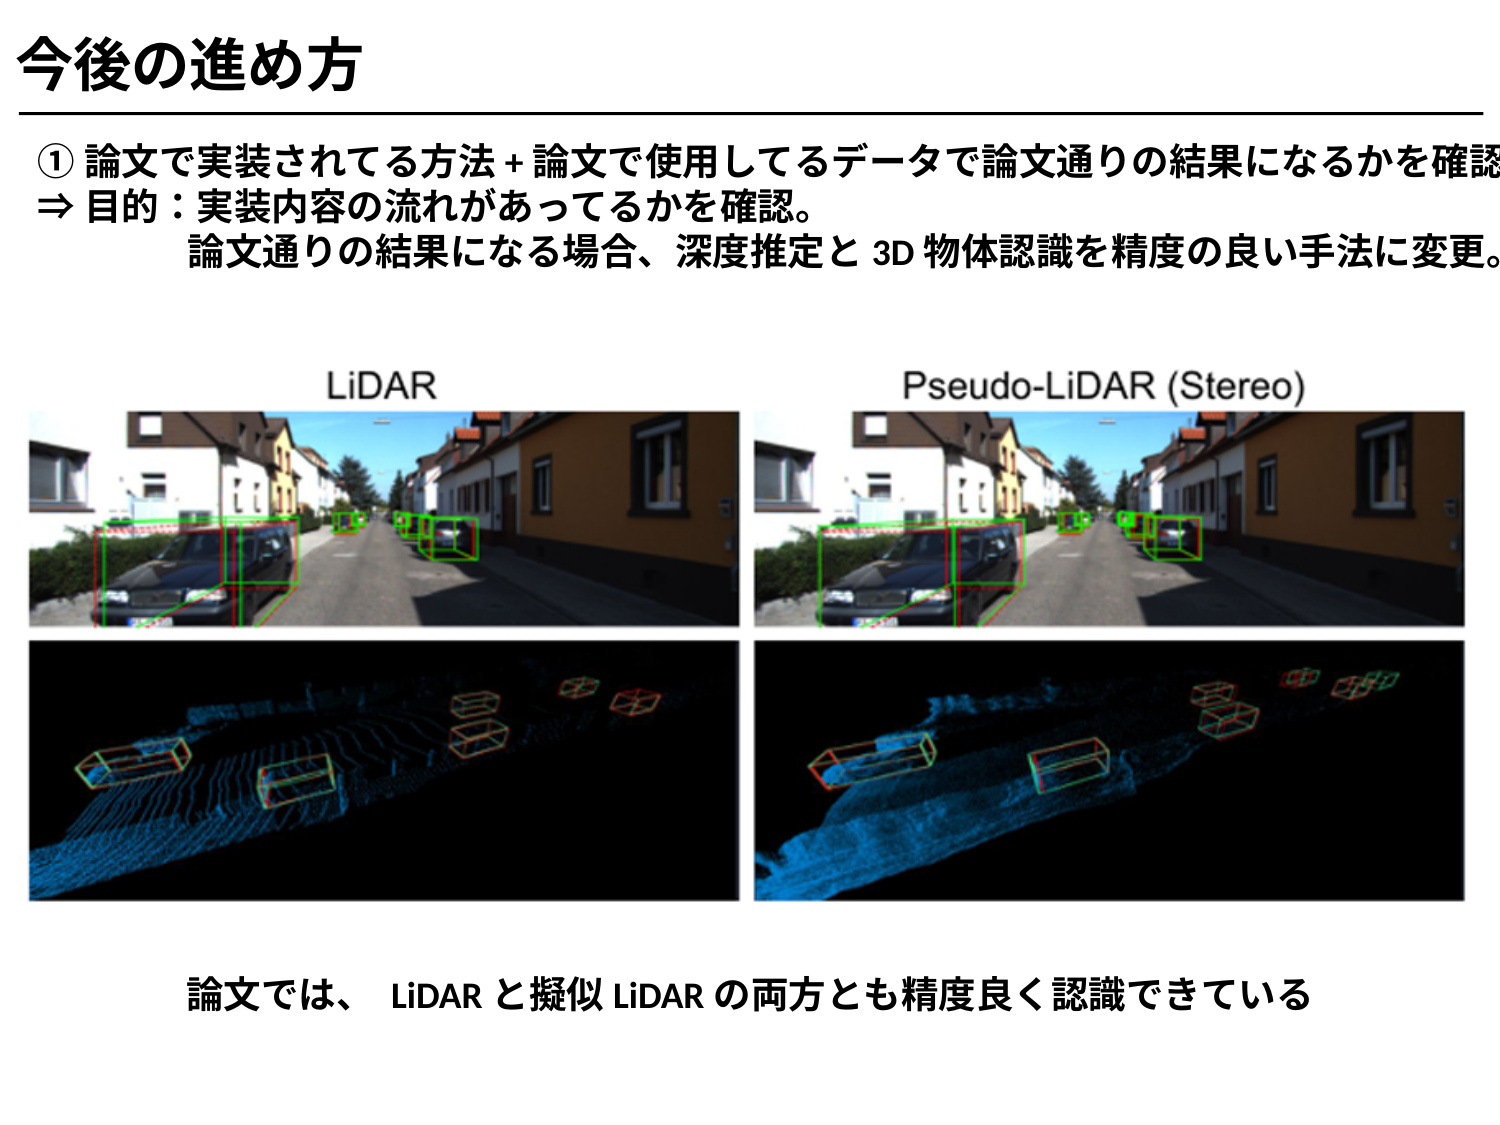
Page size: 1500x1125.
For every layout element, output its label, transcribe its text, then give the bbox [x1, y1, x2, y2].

text_box ①論文で実装されてる方法+論文で使用してるデータで論文通りの結果になるかを確認 ⇒目的：実装内容の流れがあってるかを確認。 論文通りの結果になる場合、深度推定と3D物体認識を精度の良い手法に変更。 [23, 131, 1500, 281]
text_box 論文では、 LiDARと擬似LiDARの両方とも精度良く認識できている [171, 963, 1329, 1024]
title 今後の進め方 [0, 0, 1350, 162]
picture [0, 345, 1467, 905]
